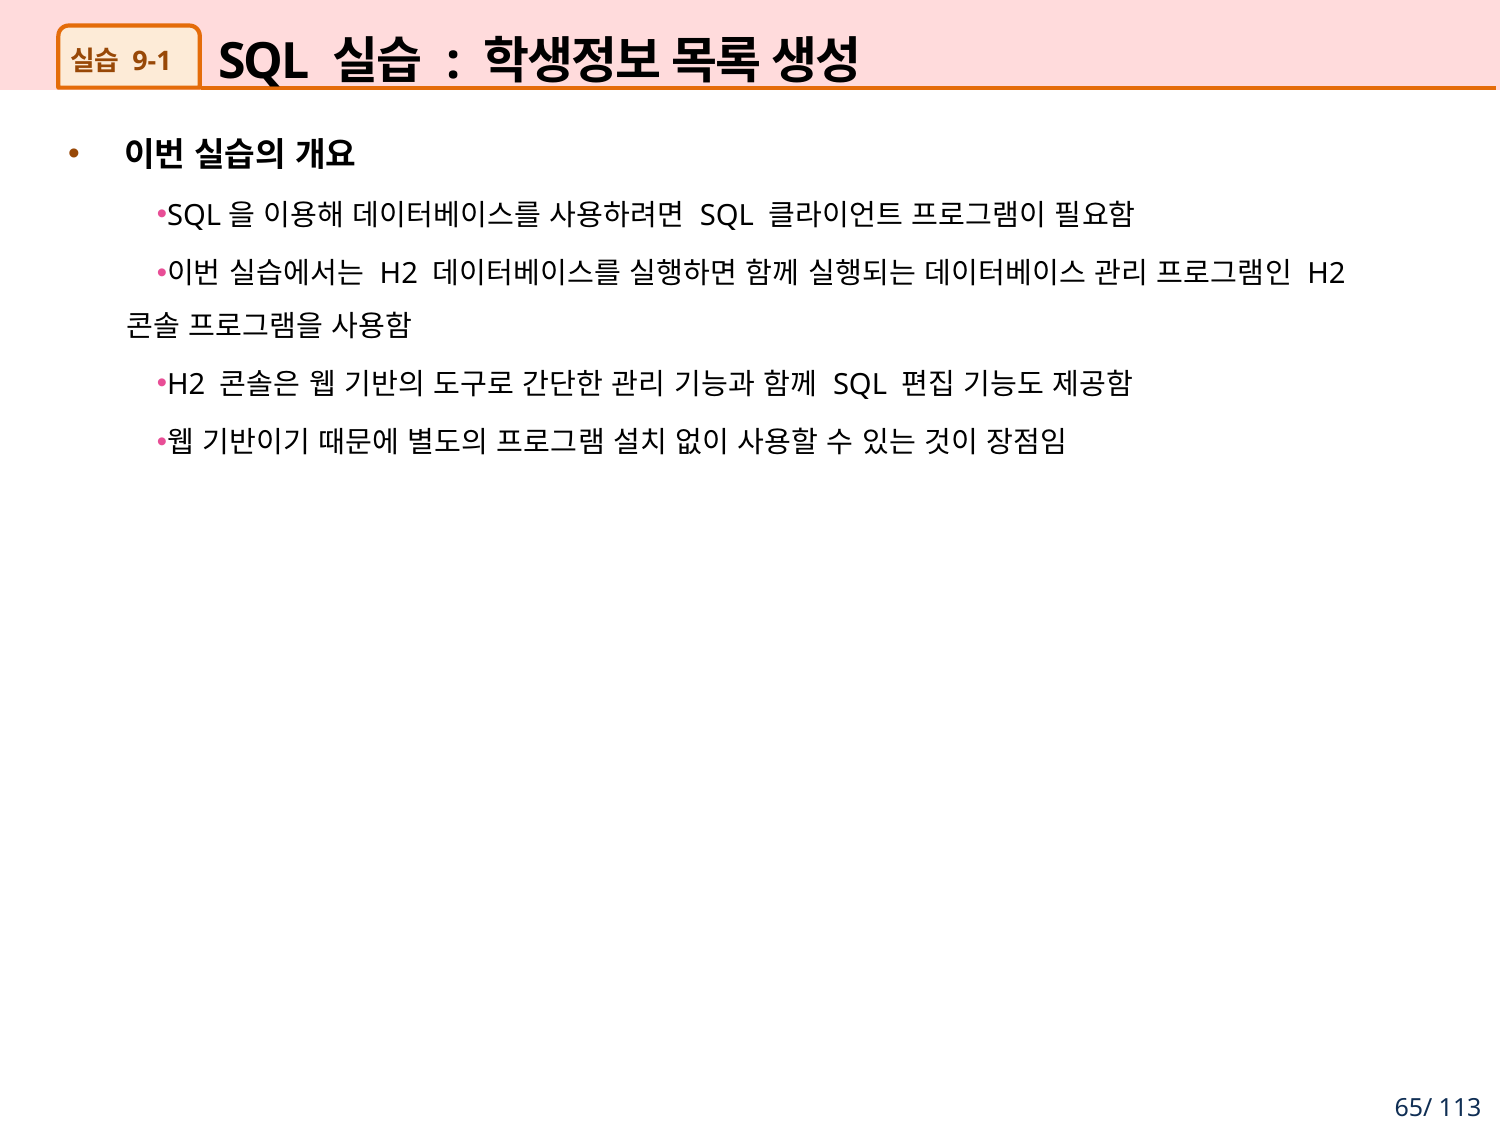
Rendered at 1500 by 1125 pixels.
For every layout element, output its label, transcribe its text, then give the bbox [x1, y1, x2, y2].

text_box 실습 9-1 [55, 35, 206, 83]
title SQL 실습 : 학생정보 목록 생성 [203, 19, 1365, 97]
list 이번 실습의 개요 SQL을 이용해 데이터베이스를 사용하려면 SQL 클라이언트 프로그램이 필요함 이번 실습에서는 H2 데이터베이스를 실행하면 함께 실행되는 데이터베이스 관리 프로그램인 H2 콘솔 프로그램을 사용함 H2 콘솔은 웹 기반의 도구로 간단한 관리 기능과 함께 SQL 편집 기능도 제공함 웹 기반이기 때문에 별도의 프로그램 설치 없이 사용할 수 있는 것이 장점임 [53, 125, 1425, 1005]
